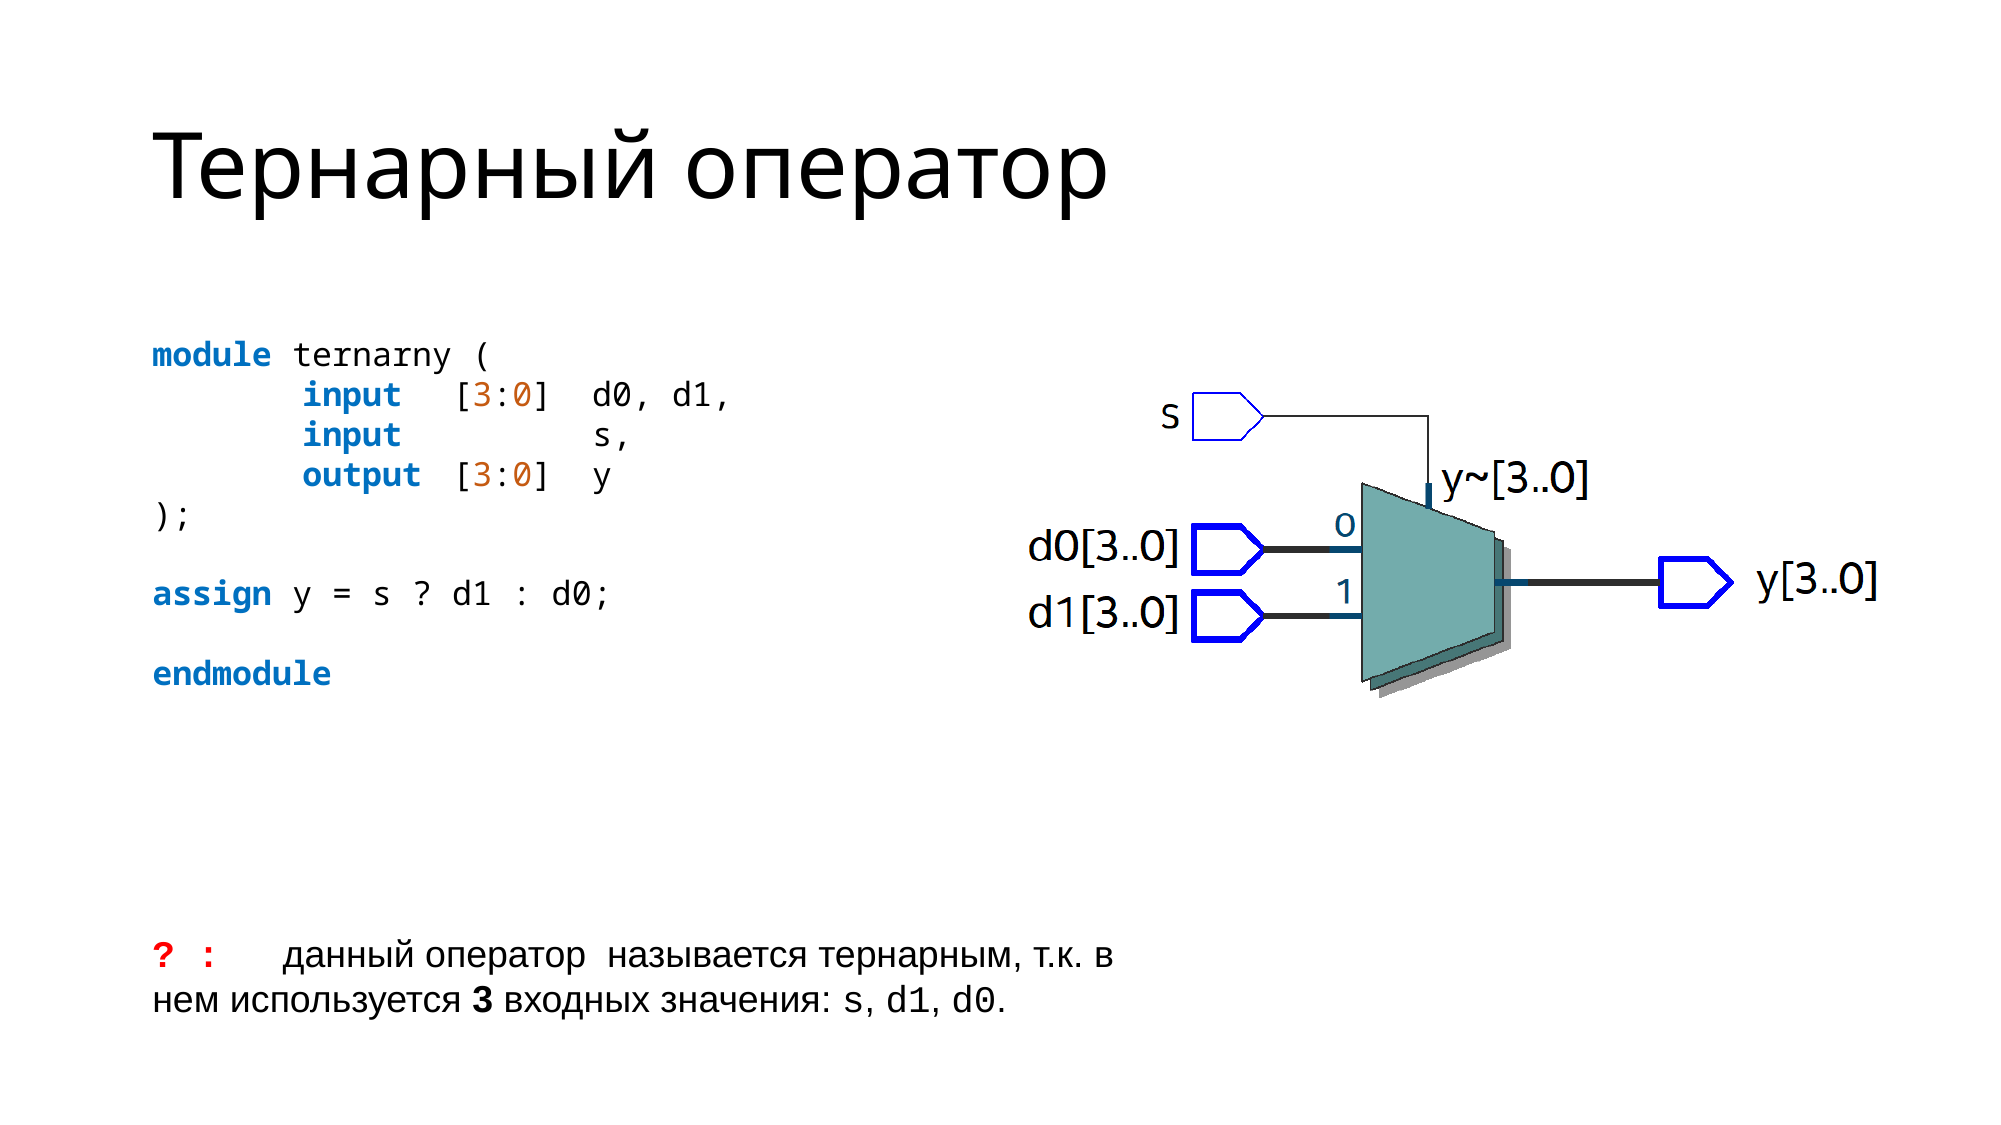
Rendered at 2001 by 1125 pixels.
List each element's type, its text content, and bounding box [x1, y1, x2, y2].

text_box module ternarny ( input [3:0] d0, d1, input s, output [3:0] y ); assign y = s ? d1 : d0; endmodule [137, 325, 1014, 700]
picture [1013, 385, 1907, 705]
title Тернарный оператор [137, 59, 1863, 278]
text_box ? : данный оператор называется тернарным, т.к. в нем используется 3 входных значения: s, d1, d0. [137, 922, 1138, 1027]
